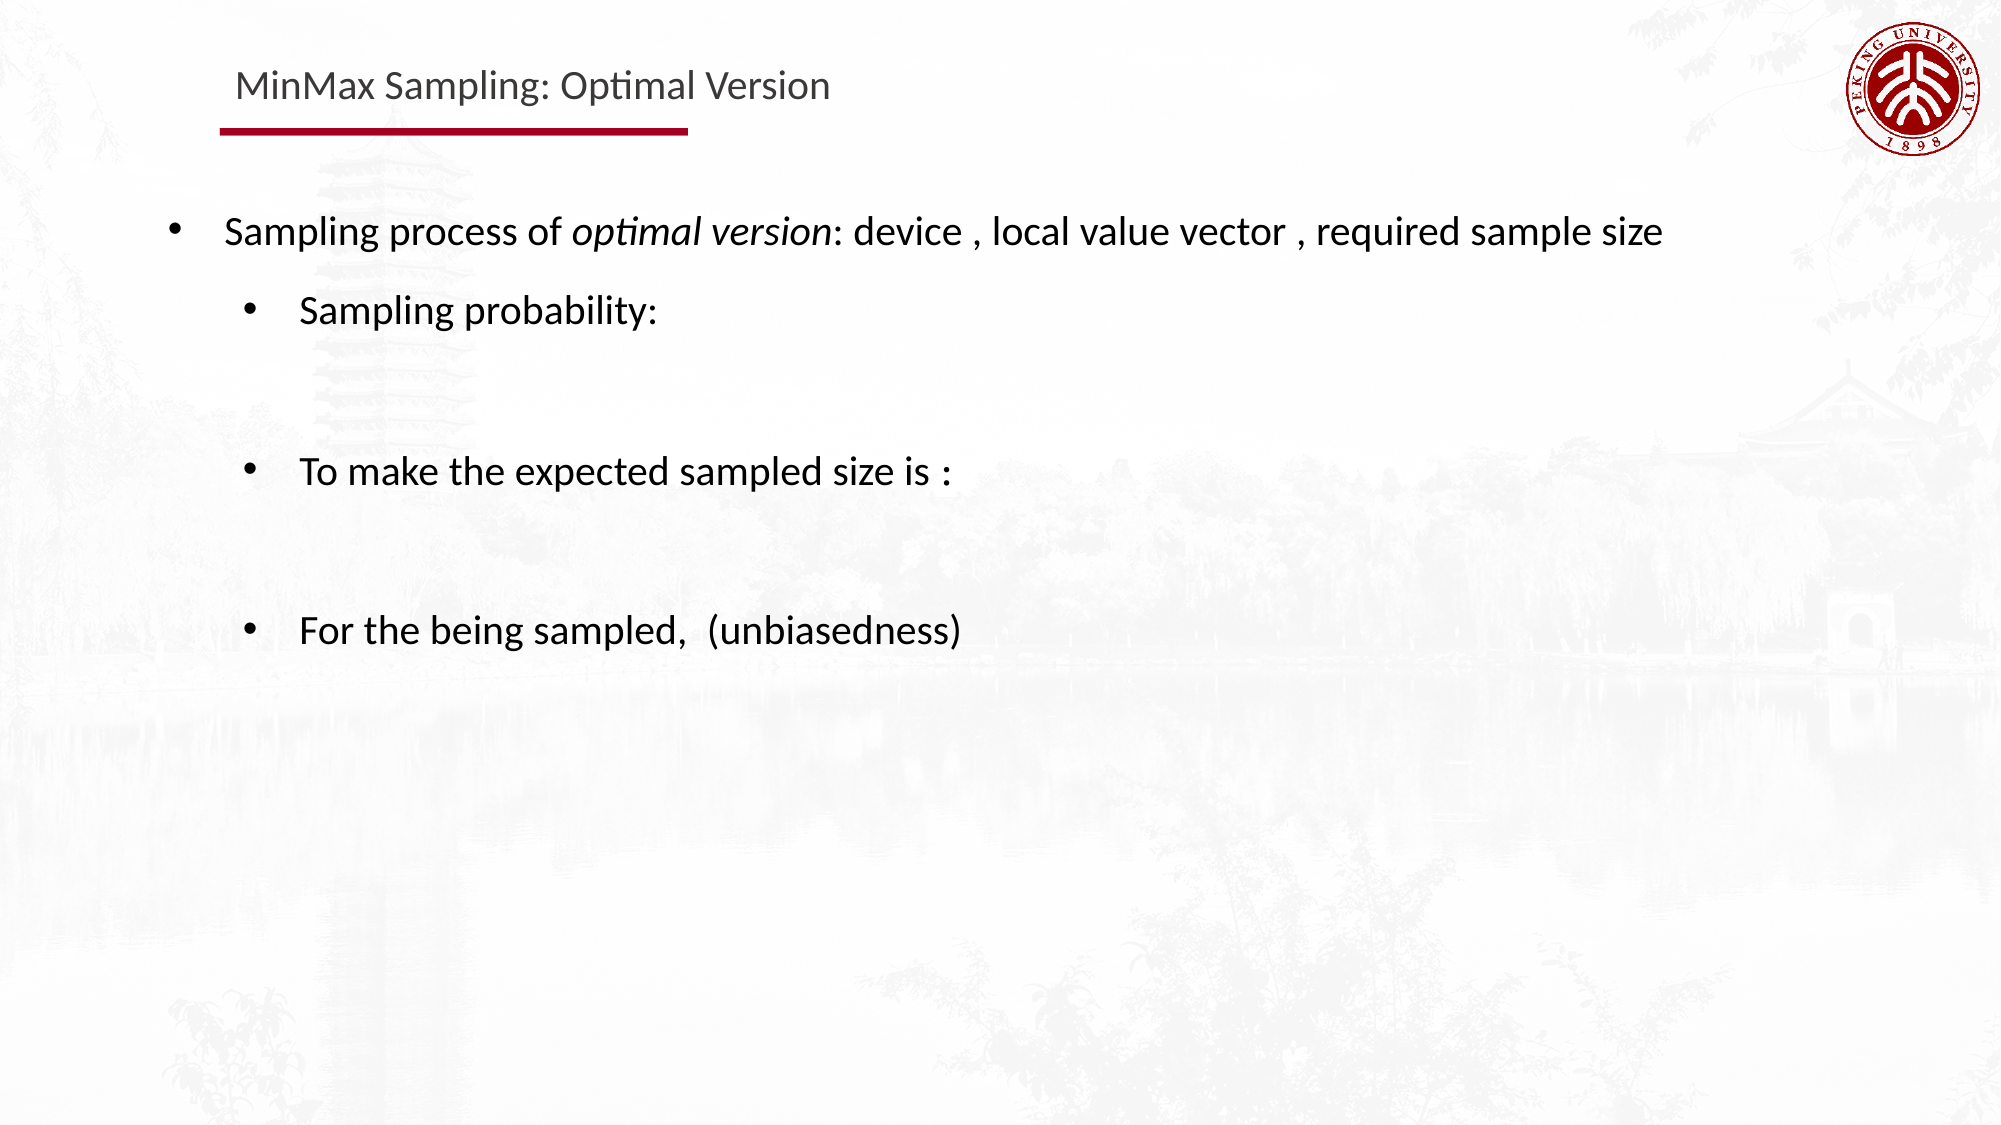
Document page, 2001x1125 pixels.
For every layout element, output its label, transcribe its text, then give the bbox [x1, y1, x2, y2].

picture [0, 0, 2001, 1125]
text_box [219, 127, 689, 137]
text_box MinMax Sampling: Optimal Version [219, 50, 890, 116]
